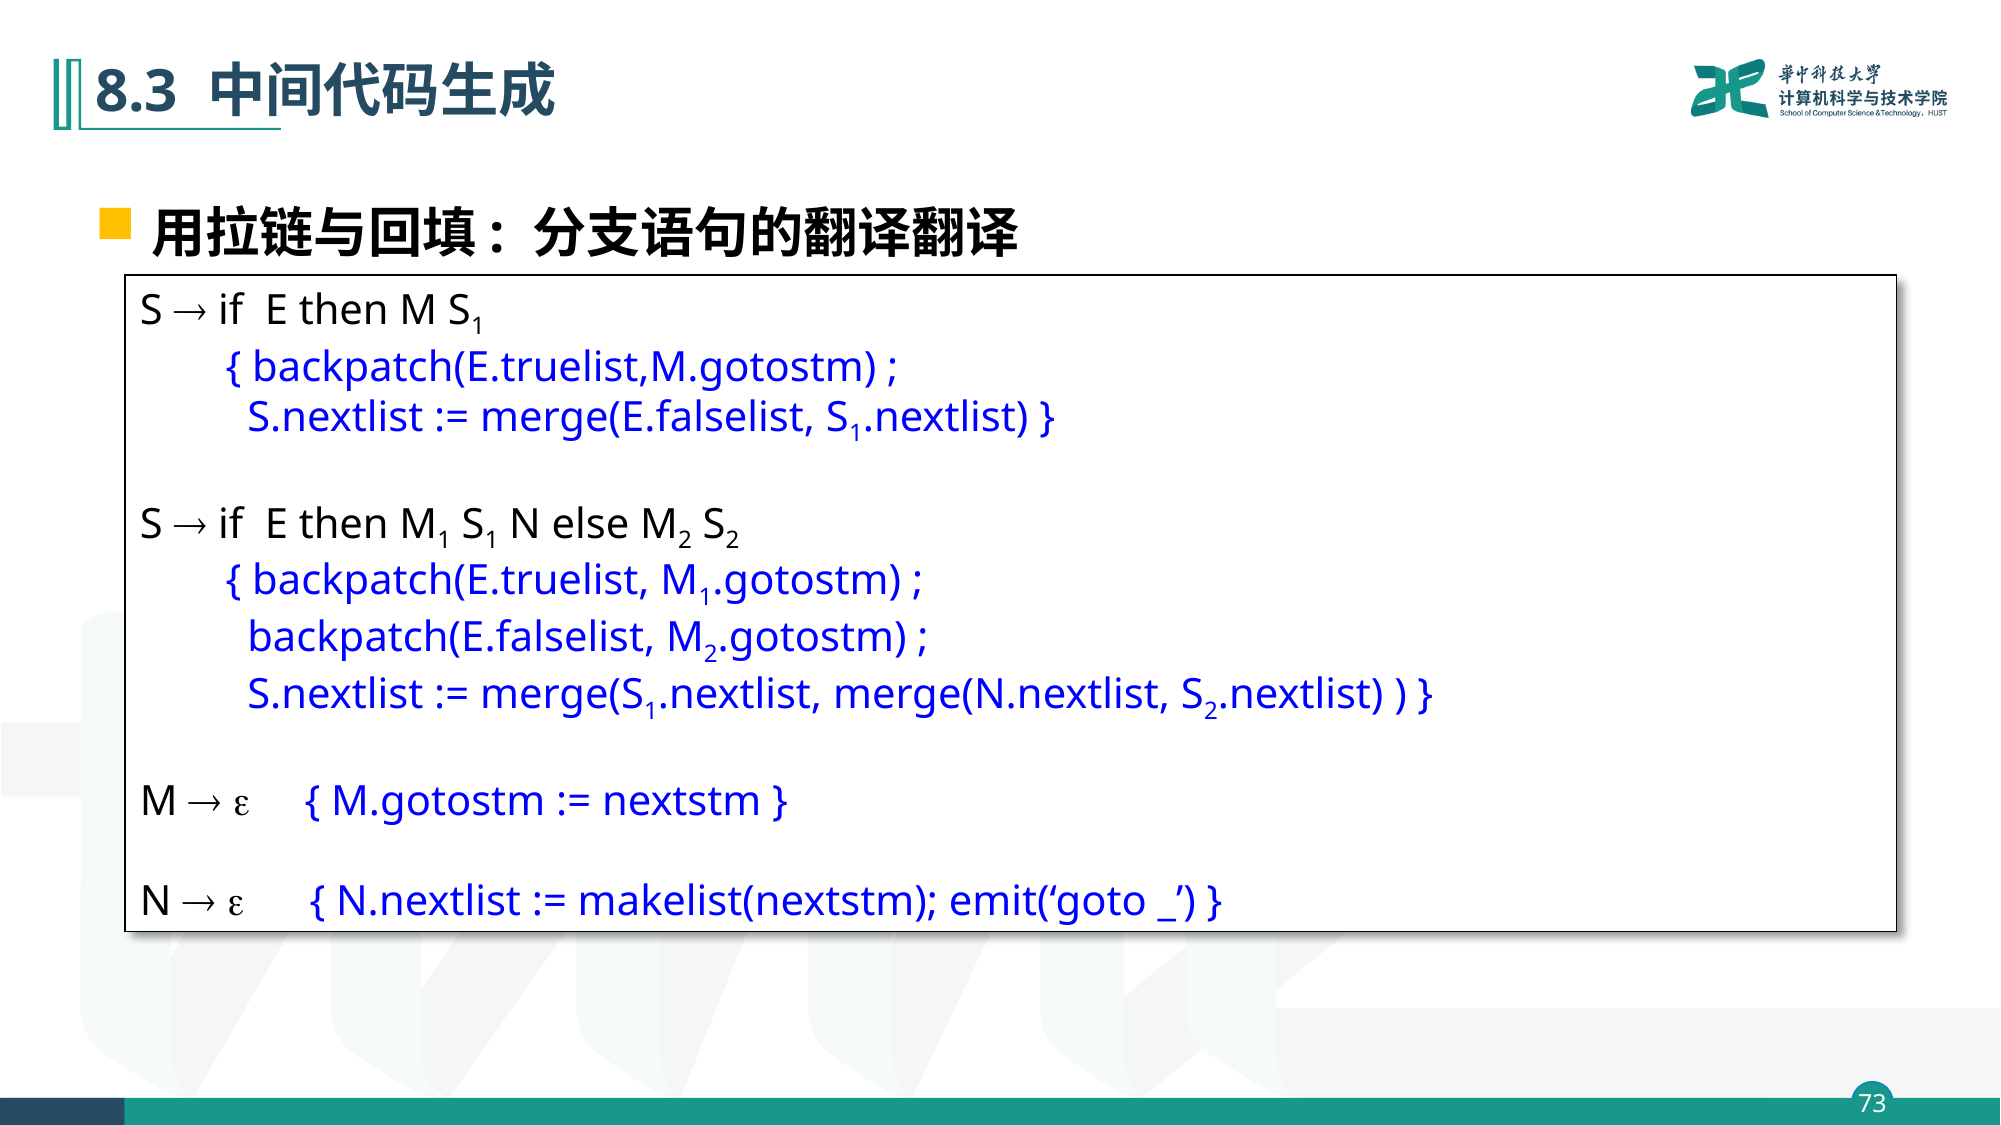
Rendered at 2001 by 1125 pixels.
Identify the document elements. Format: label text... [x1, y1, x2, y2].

title 8.3 中间代码生成 [80, 42, 1805, 144]
list 用拉链与回填: 分支语句的翻译翻译 [80, 157, 1890, 296]
picture [1805, 59, 1947, 118]
text_box S  if E then M S1 { backpatch(E.truelist,M.gotostm) ; S.nextlist := merge(E.falselist, S1.nextlist) } S  if E then M1 S1 N else M2 S2 { backpatch(E.truelist, M1.gotostm) ; backpatch(E.falselist, M2.gotostm) ; S.nextlist := merge(S1.nextlist, merge(N.nextlist, S2.nextlist) ) } M   { M.gotostm := nextstm } N   { N.nextlist := makelist(nextstm); emit(‘goto _’) } [124, 275, 1897, 932]
